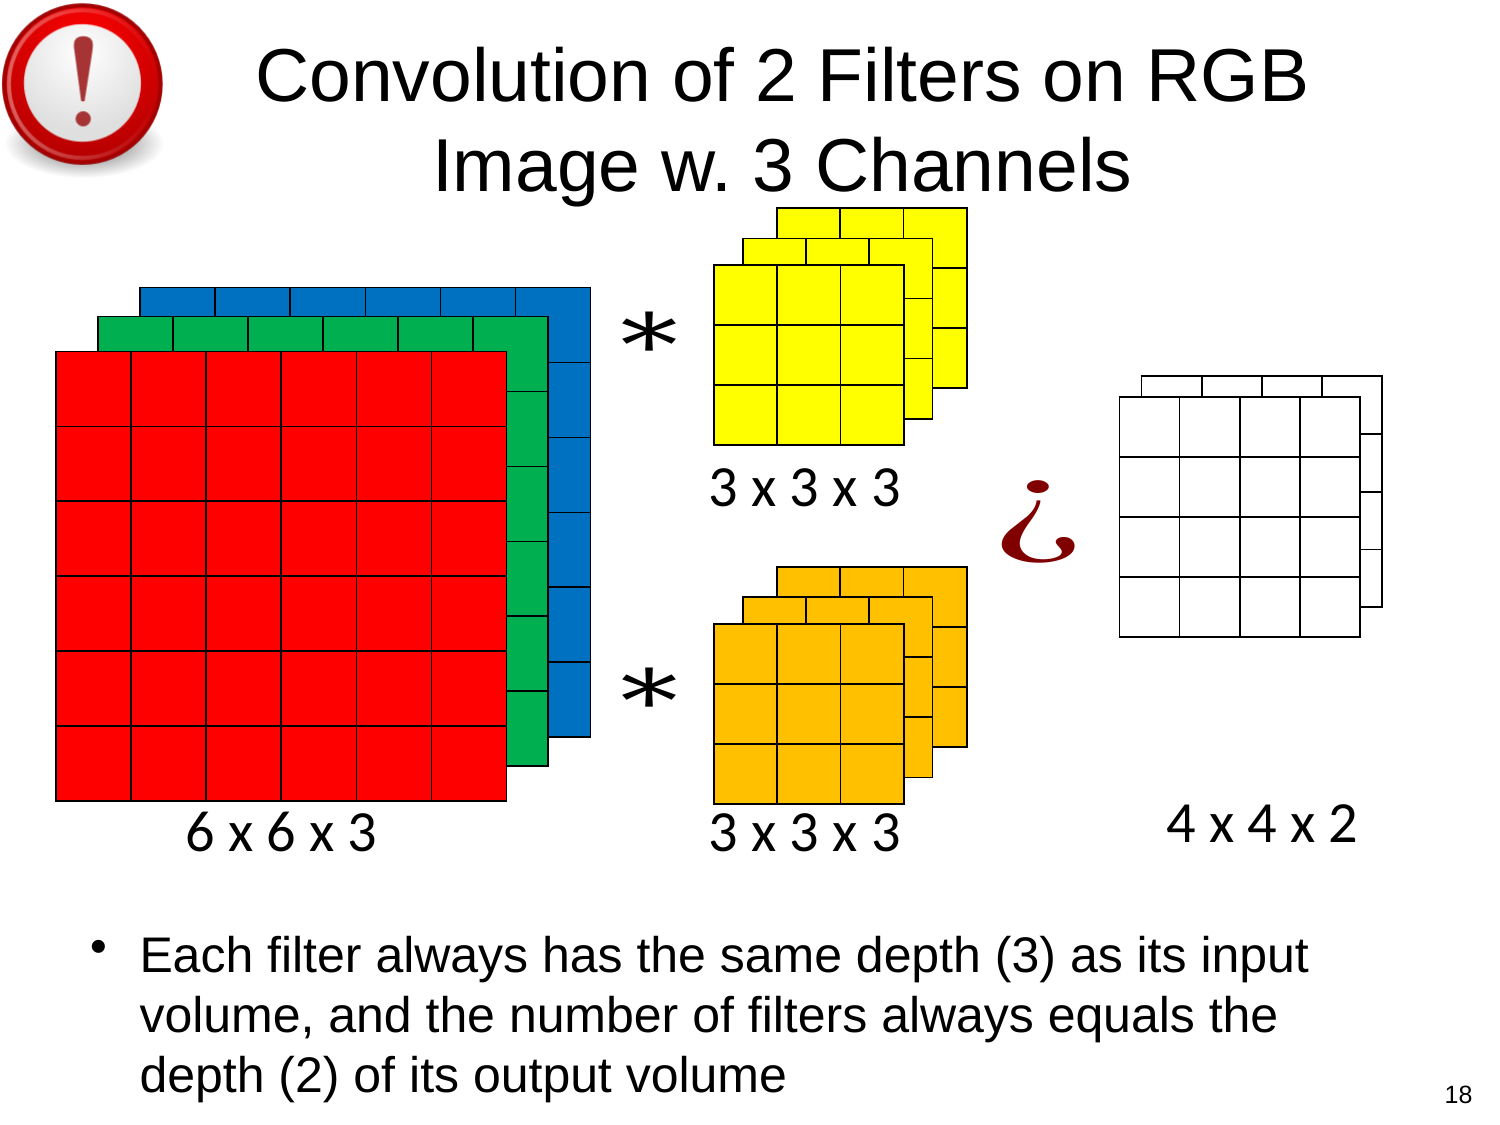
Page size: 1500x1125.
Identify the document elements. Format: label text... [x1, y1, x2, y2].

table_header [399, 317, 472, 351]
table_cell [57, 727, 130, 800]
table_cell [432, 427, 506, 500]
table_cell [507, 617, 547, 690]
table_header [778, 266, 840, 324]
table_cell [357, 652, 431, 725]
table_cell [132, 427, 205, 500]
table_cell [549, 363, 590, 437]
table_header [1263, 377, 1321, 396]
table_cell [432, 577, 506, 650]
table_cell [1120, 578, 1179, 636]
text_box 4 x 4 x 2 [1151, 777, 1391, 862]
table_header [1203, 377, 1261, 396]
table_header [357, 352, 431, 426]
table_header [807, 239, 868, 264]
table_cell [507, 542, 547, 615]
table_cell [715, 326, 776, 384]
table_header [1323, 377, 1381, 433]
table_cell [1180, 518, 1239, 576]
table_cell [1241, 578, 1299, 636]
table_header [1241, 398, 1299, 456]
table_cell [57, 577, 130, 650]
table_header [1120, 398, 1179, 456]
text_box 6 x 6 x 3 [170, 785, 393, 871]
table_cell [357, 727, 431, 800]
table_cell [778, 745, 840, 785]
table_cell [778, 386, 840, 440]
table_cell [549, 513, 590, 586]
text_box 3 x 3 x 3 [694, 440, 933, 526]
table_cell [715, 685, 776, 743]
table_cell [1301, 578, 1359, 636]
table_cell [549, 588, 590, 661]
table_cell [132, 502, 205, 575]
table_cell [1361, 550, 1381, 606]
table_header [141, 288, 214, 316]
list Each filter always has the same depth (3) as its input volume, and the number of filters always equals the depth (2) of its output volume [74, 915, 1426, 1112]
table_cell [933, 628, 966, 686]
picture [0, 0, 176, 185]
table_cell [432, 652, 506, 725]
table_cell [549, 663, 590, 736]
table_header [1301, 398, 1359, 456]
text_box 3 x 3 x 3 [694, 785, 933, 871]
table_cell [207, 427, 280, 500]
table_cell [905, 359, 932, 418]
table_cell [1361, 435, 1381, 491]
table_cell [905, 718, 932, 777]
table_header [474, 317, 547, 391]
table_header [132, 352, 205, 426]
table_header [841, 209, 903, 238]
table_cell [507, 392, 547, 466]
table_cell [507, 467, 547, 541]
table_cell [282, 727, 356, 785]
table_cell [507, 692, 547, 765]
table_header [174, 317, 247, 351]
table_cell [282, 652, 356, 725]
slide_number 18 [1137, 1070, 1488, 1112]
table_cell [841, 745, 903, 785]
table_header [99, 317, 172, 351]
table_header [282, 352, 356, 426]
table_header [841, 568, 903, 596]
title Convolution of 2 Filters on RGB Image w. 3 Channels [179, 44, 1426, 188]
table_cell [132, 577, 205, 650]
table_header [904, 568, 966, 626]
table_header [1142, 377, 1201, 396]
table_cell [715, 745, 776, 785]
table_cell [1301, 458, 1359, 516]
table_cell [132, 727, 205, 800]
table_cell [905, 658, 932, 716]
table_header [841, 266, 903, 324]
table_cell [933, 329, 966, 387]
table_cell [1120, 458, 1179, 516]
table_cell [905, 299, 932, 358]
table_header [870, 598, 932, 656]
table_header [870, 239, 932, 298]
table_cell [207, 502, 280, 575]
table_cell [357, 577, 431, 650]
table_header [841, 625, 903, 683]
table_cell [1301, 518, 1359, 576]
table_cell [357, 502, 431, 575]
table_cell [841, 326, 903, 384]
table_cell [432, 727, 506, 800]
table_cell [132, 652, 205, 725]
table_cell [282, 427, 356, 500]
table_cell [57, 427, 130, 500]
table_cell [778, 326, 840, 384]
table_cell [207, 727, 280, 785]
table_cell [1241, 458, 1299, 516]
table_cell [57, 502, 130, 575]
table_header [366, 288, 440, 316]
table_cell [841, 386, 903, 440]
table_cell [841, 685, 903, 743]
table_cell [715, 386, 776, 440]
table_header [715, 625, 776, 683]
table_header [744, 239, 805, 264]
table_cell [1361, 493, 1381, 549]
table_header [904, 209, 966, 267]
table_cell [57, 652, 130, 725]
table_header [778, 568, 839, 596]
table_cell [357, 427, 431, 500]
table_header [216, 288, 289, 316]
table_cell [432, 502, 506, 575]
table_cell [207, 577, 280, 650]
table_header [432, 352, 506, 426]
table_header [207, 352, 280, 426]
table_cell [282, 577, 356, 650]
table_header [744, 598, 805, 623]
table_header [715, 266, 776, 324]
table_header [1180, 398, 1239, 456]
table_header [324, 317, 397, 351]
table_cell [207, 652, 280, 725]
table_header [291, 288, 365, 316]
table_header [516, 288, 590, 362]
table_cell [1180, 578, 1239, 636]
table_cell [778, 685, 840, 743]
table_header [807, 598, 868, 623]
table_cell [549, 438, 590, 512]
table_header [441, 288, 515, 316]
table_header [57, 352, 130, 426]
table_cell [1241, 518, 1299, 576]
table_cell [282, 502, 356, 575]
table_cell [1120, 518, 1179, 576]
table_header [778, 625, 840, 683]
table_header [778, 209, 839, 238]
table_cell [1180, 458, 1239, 516]
table_cell [933, 269, 966, 327]
table_cell [933, 688, 966, 746]
table_header [249, 317, 322, 351]
